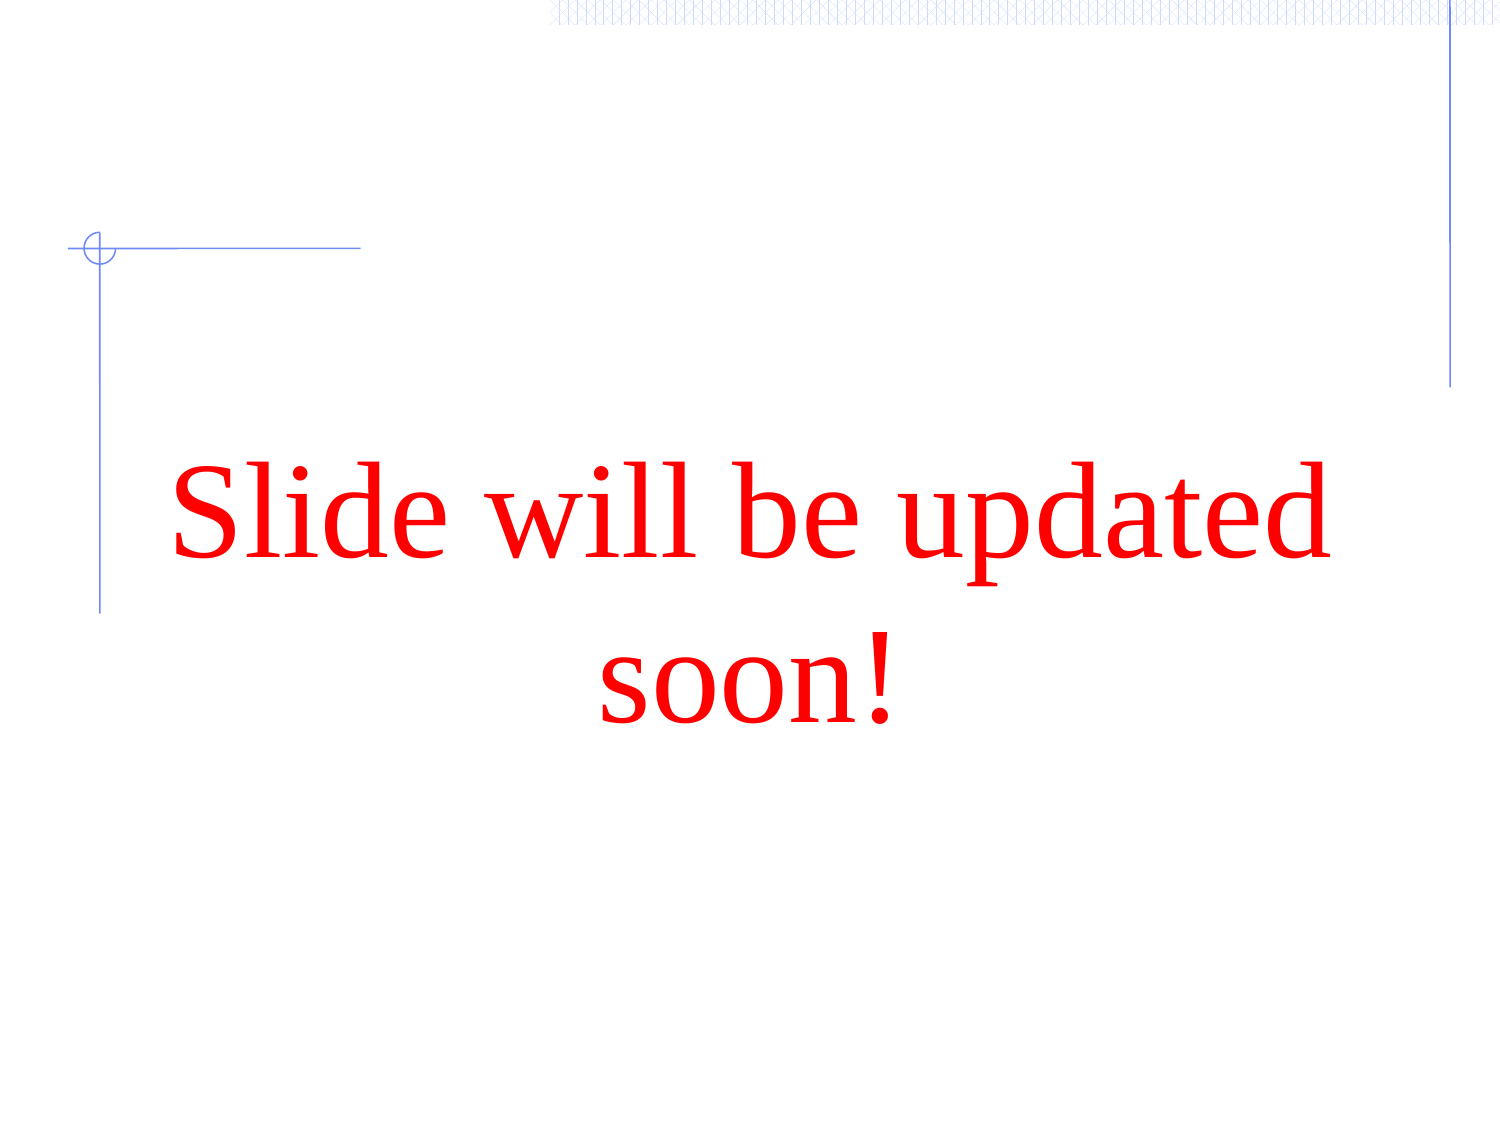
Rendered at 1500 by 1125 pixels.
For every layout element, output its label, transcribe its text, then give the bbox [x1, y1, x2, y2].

list Slide will be updated soon! [75, 412, 1426, 563]
